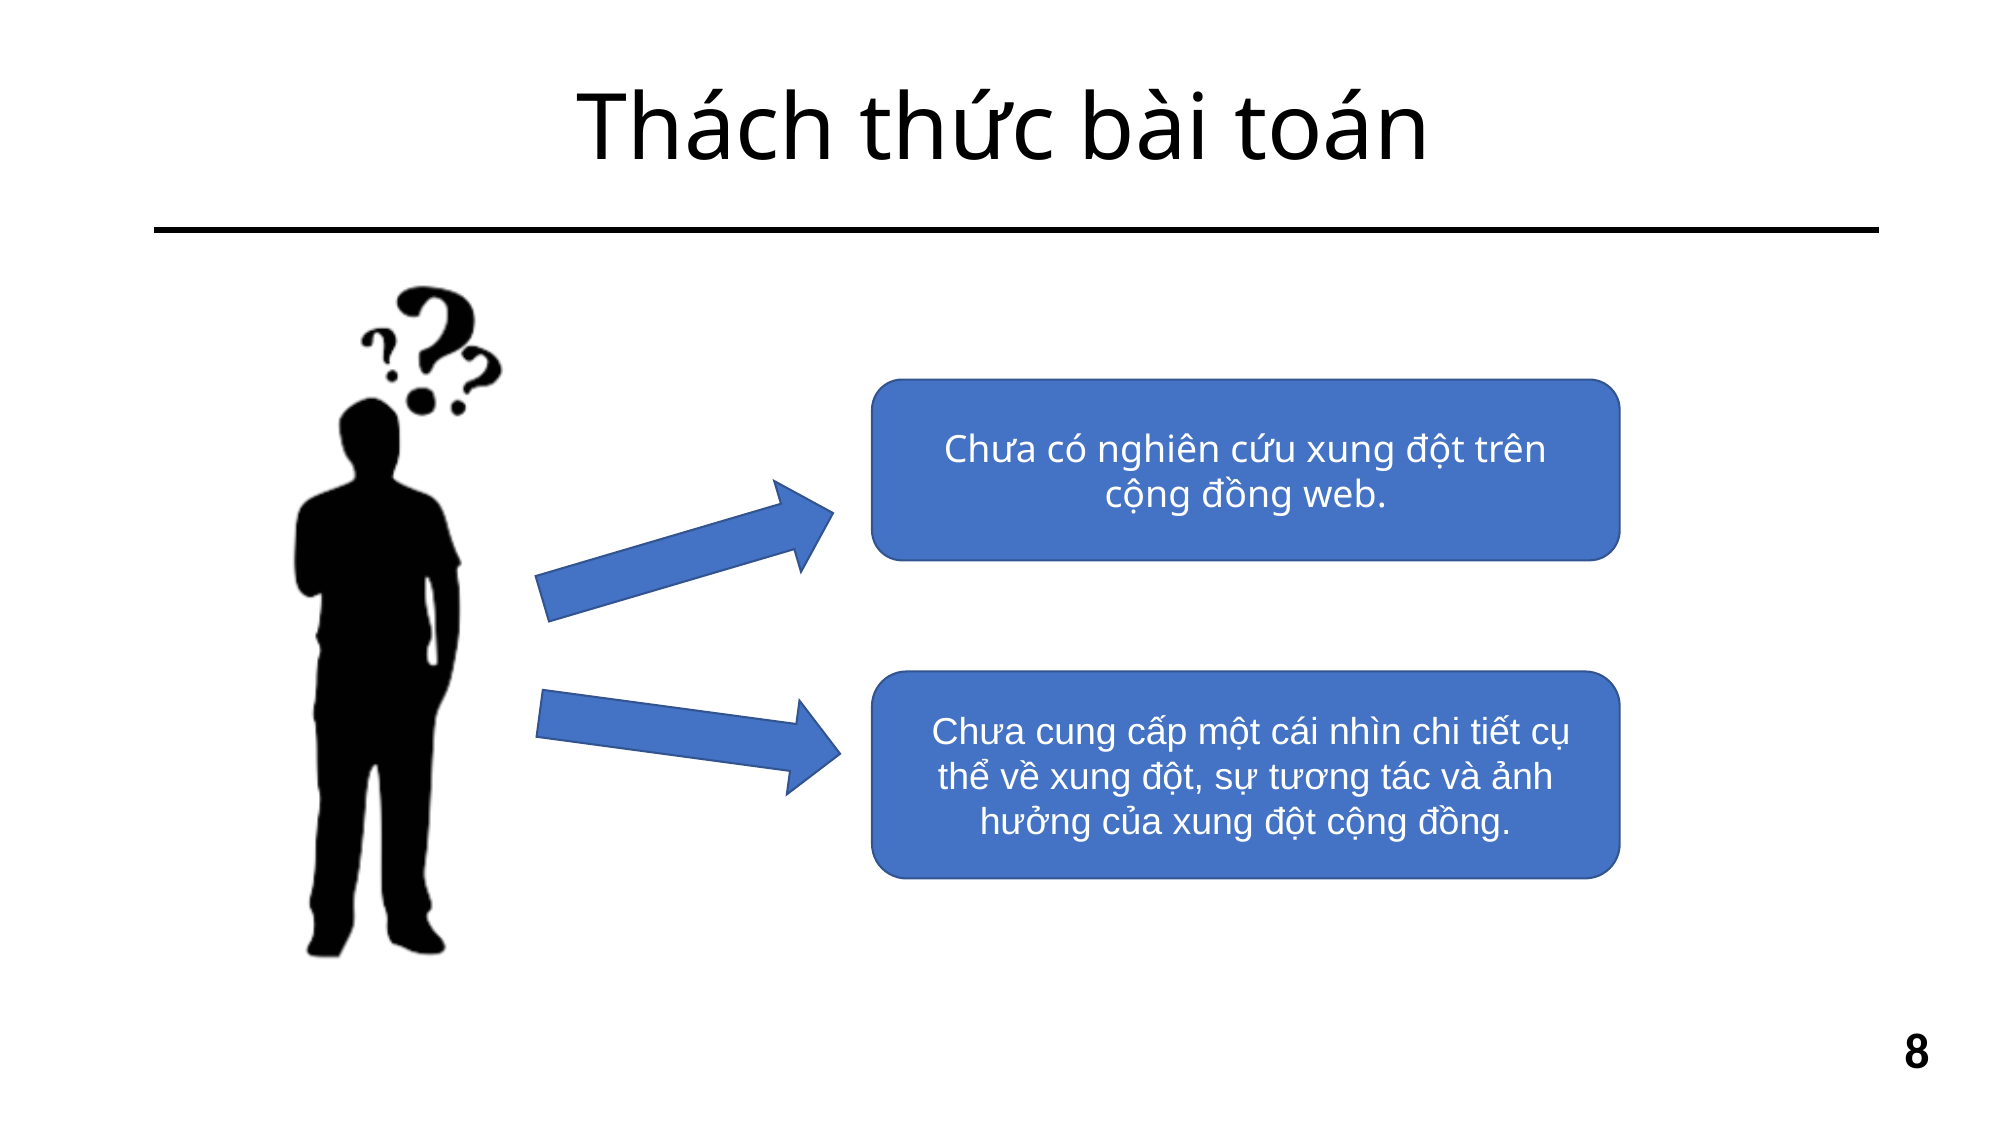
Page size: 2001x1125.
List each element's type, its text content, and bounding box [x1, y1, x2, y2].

text_box [643, 698, 842, 797]
picture [145, 261, 643, 1008]
text_box Chưa cung cấp một cái nhìn chi tiết cụ thể về xung đột, sự tương tác và ảnh hưởng của xung đột cộng đồng. [870, 670, 1621, 880]
text_box [643, 478, 835, 595]
text_box Chưa có nghiên cứu xung đột trên cộng đồng web. [870, 378, 1621, 562]
text_box 8 [1889, 1011, 1962, 1086]
title Thách thức bài toán [141, 37, 1867, 222]
